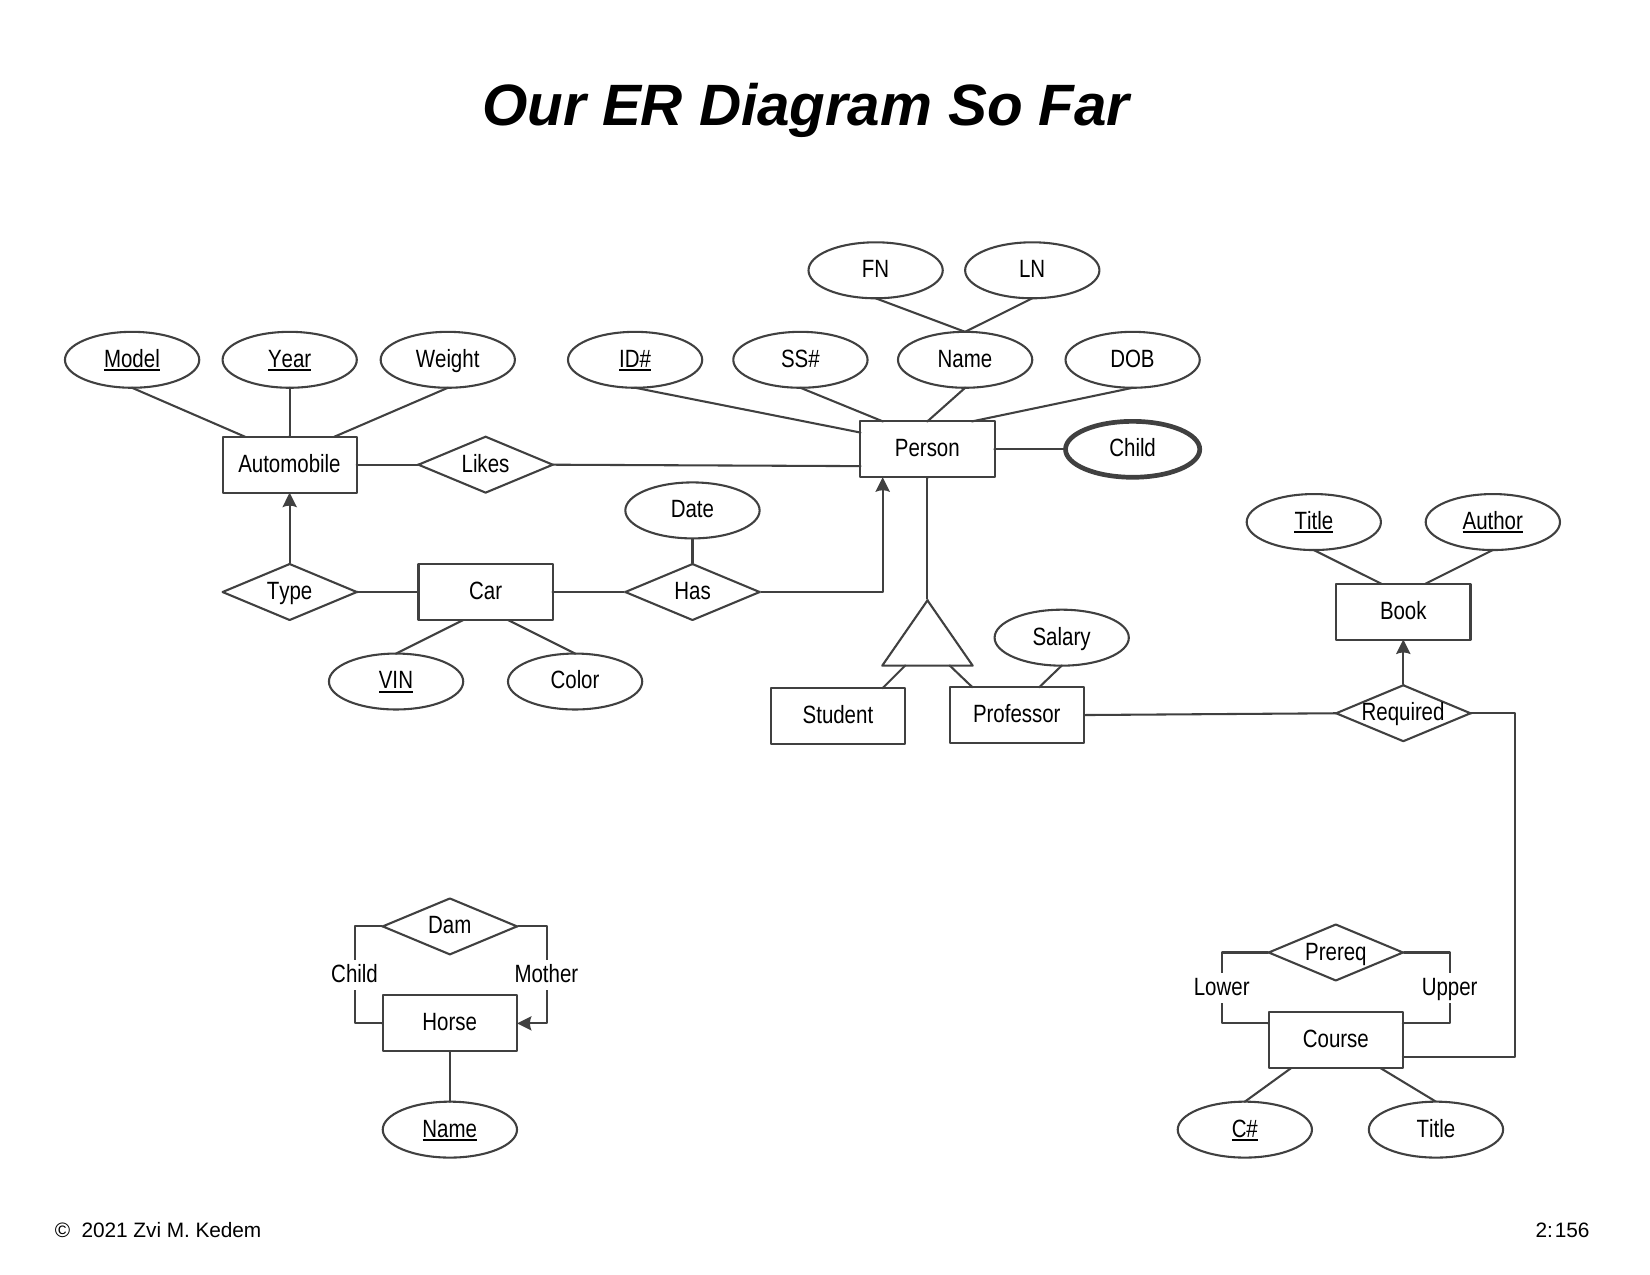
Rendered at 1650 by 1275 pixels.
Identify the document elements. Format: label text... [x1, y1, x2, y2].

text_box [61, 238, 1564, 1162]
title Our ER Diagram So Far [111, 36, 1501, 176]
